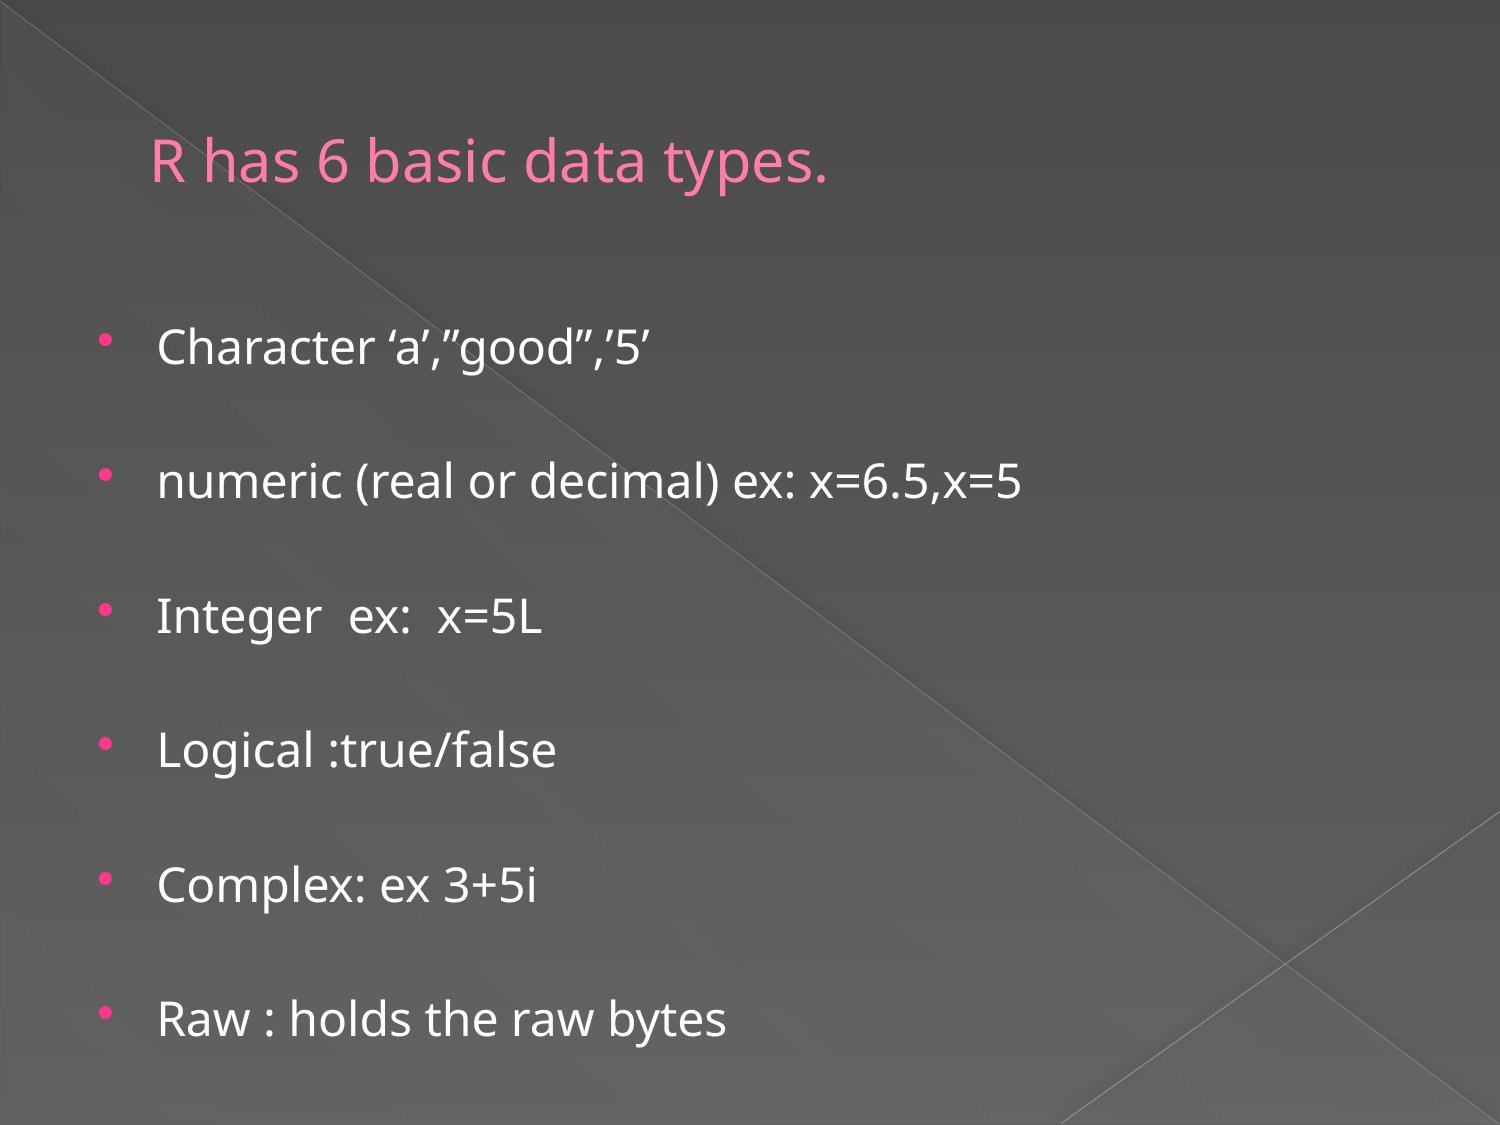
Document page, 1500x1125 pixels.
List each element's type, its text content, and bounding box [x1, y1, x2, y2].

title R has 6 basic data types. [75, 43, 1425, 274]
list Character ‘a’,”good”,’5’ numeric (real or decimal) ex: x=6.5,x=5 Integer ex: x=5L Logical :true/false Complex: ex 3+5i Raw : holds the raw bytes [75, 308, 1425, 1059]
